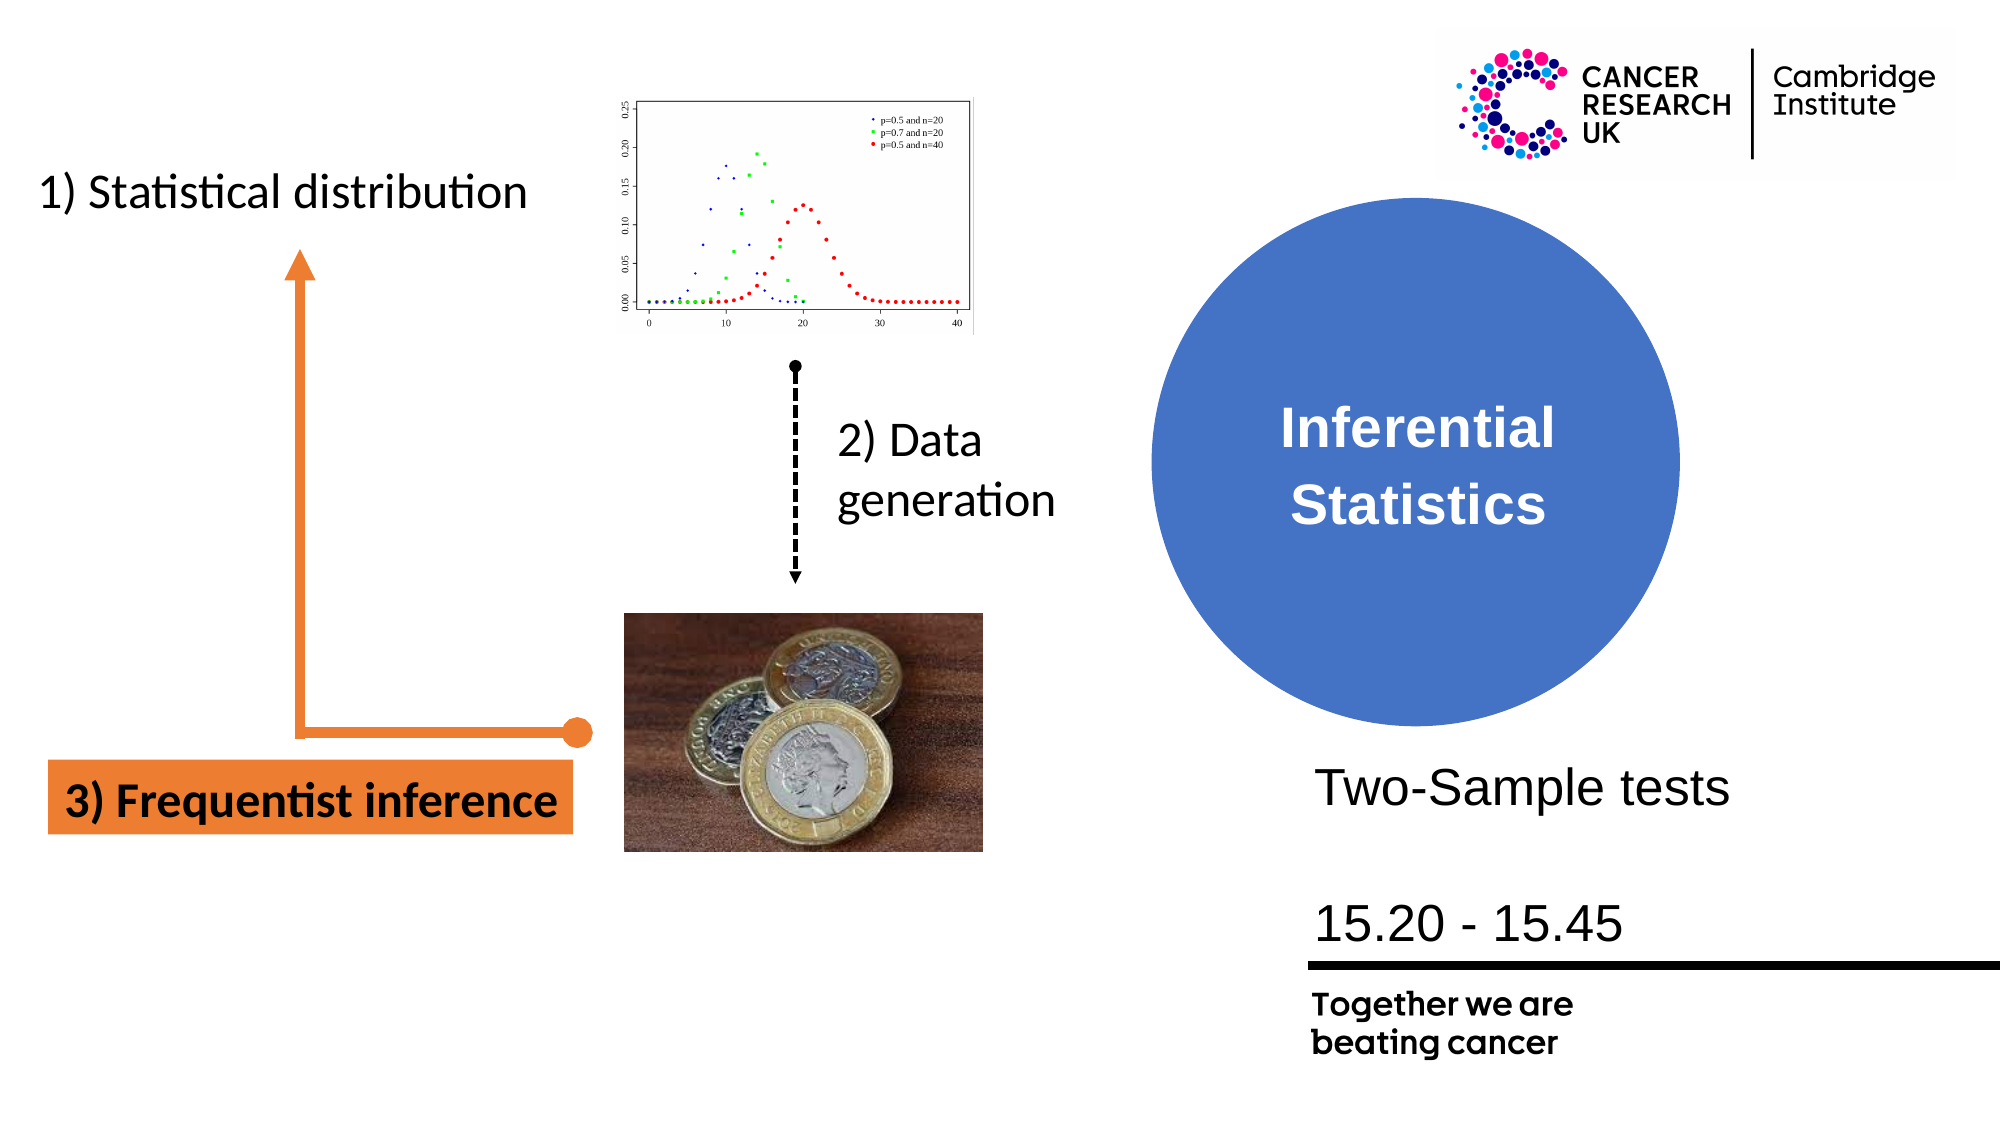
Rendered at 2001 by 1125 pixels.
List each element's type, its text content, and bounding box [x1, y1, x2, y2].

picture [1290, 966, 1639, 1081]
list Two-Sample tests [1299, 738, 1829, 832]
text_box 1) Statistical distribution [20, 150, 546, 226]
picture [624, 613, 983, 852]
list 15.20 - 15.45 [1299, 874, 1783, 968]
text_box 3) Frequentist inference [47, 759, 574, 835]
text_box 2) Data generation [822, 399, 1094, 534]
picture [1435, 27, 1956, 181]
picture [616, 97, 974, 335]
title Inferential Statistics [1193, 374, 1645, 544]
